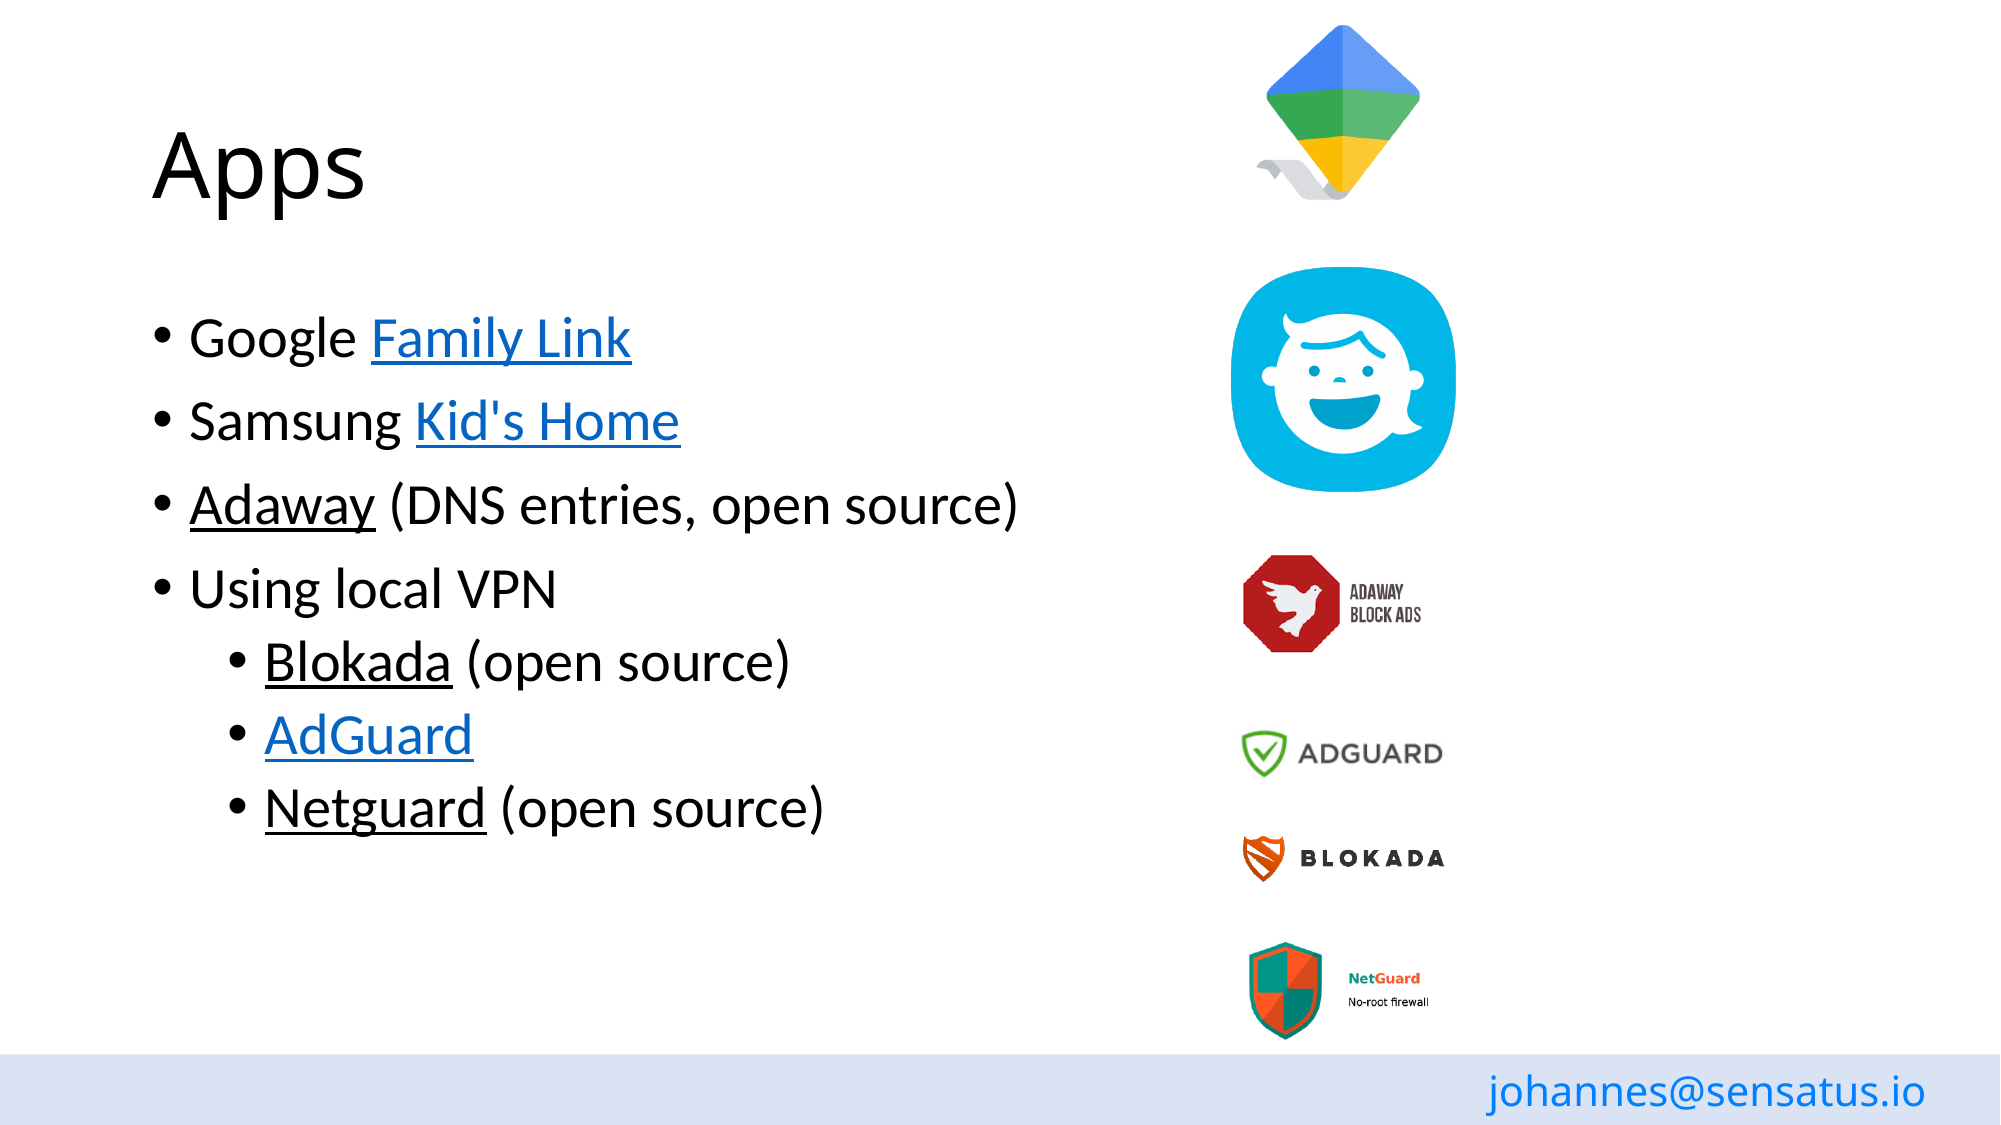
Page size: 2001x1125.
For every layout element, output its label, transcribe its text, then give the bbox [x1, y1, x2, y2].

picture [1230, 717, 1456, 785]
picture [1230, 391, 1318, 492]
picture [1230, 533, 1456, 677]
picture [1230, 266, 1332, 368]
picture [1355, 266, 1456, 354]
picture [1230, 0, 1456, 225]
title Apps [137, 59, 1863, 278]
list Google Family Link Samsung Kid's Home Adaway (DNS entries, open source) Using local VPN Blokada (open source) AdGuard Netguard (open source) [137, 299, 1863, 1014]
picture [1262, 314, 1423, 453]
picture [1230, 935, 1456, 1046]
picture [1369, 405, 1456, 492]
picture [1230, 825, 1456, 894]
